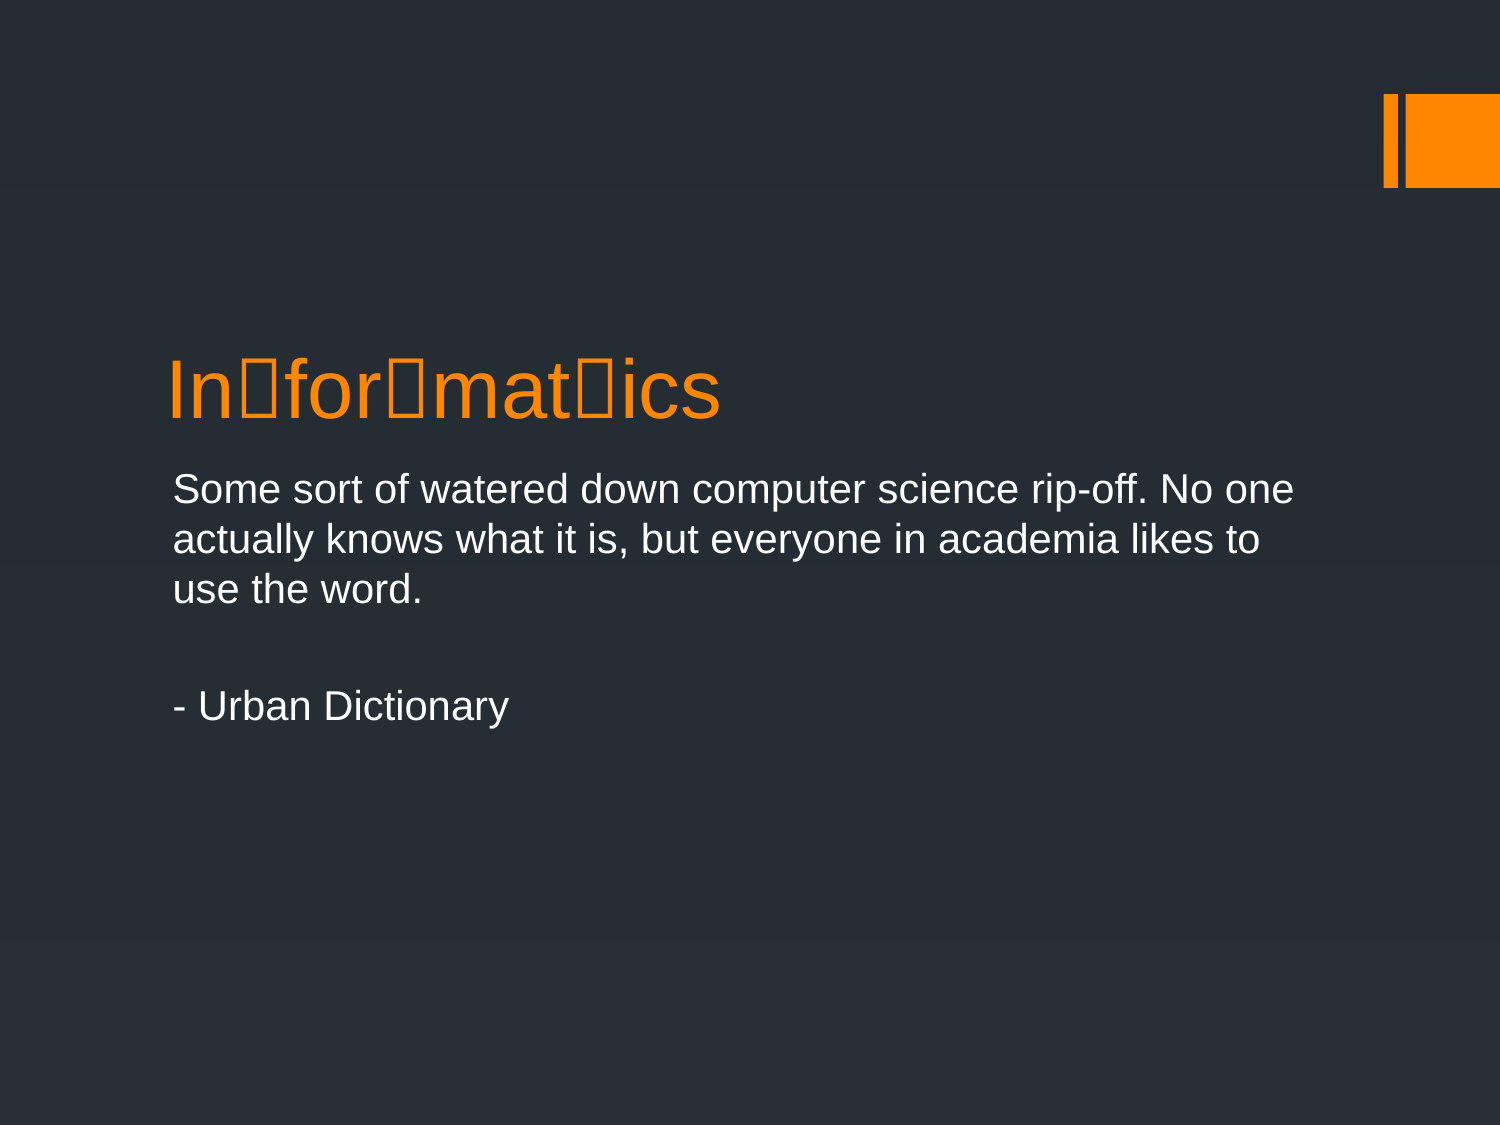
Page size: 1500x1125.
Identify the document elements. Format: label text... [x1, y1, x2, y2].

title Informatics [150, 253, 1350, 443]
list Some sort of watered down computer science rip-off. No one actually knows what it is, but everyone in academia likes to use the word. - Urban Dictionary [150, 454, 1350, 1035]
